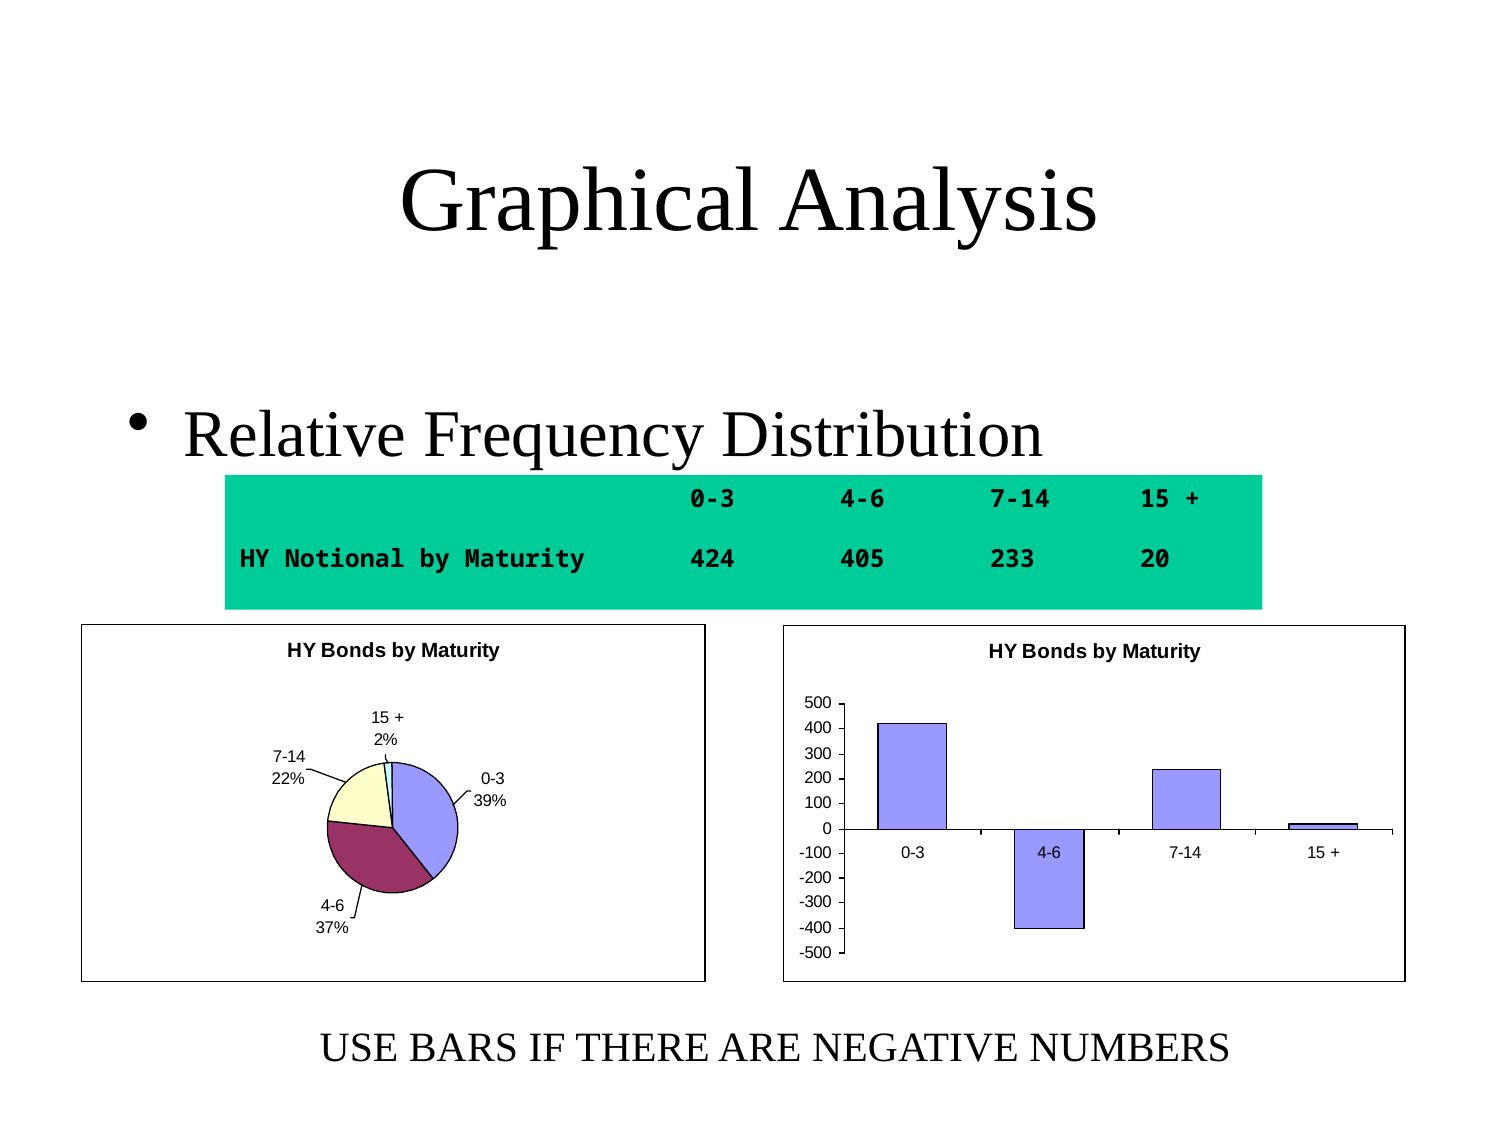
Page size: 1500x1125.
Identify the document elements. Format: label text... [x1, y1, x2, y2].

title Graphical Analysis [112, 99, 1388, 288]
text_box 0-3 4-6 7-14 15 + HY Notional by Maturity 424 405 233 20 [224, 474, 1263, 610]
list Relative Frequency Distribution [112, 381, 1451, 996]
text_box USE BARS IF THERE ARE NEGATIVE NUMBERS [304, 1012, 1247, 1078]
picture [74, 617, 715, 990]
picture [777, 618, 1415, 990]
